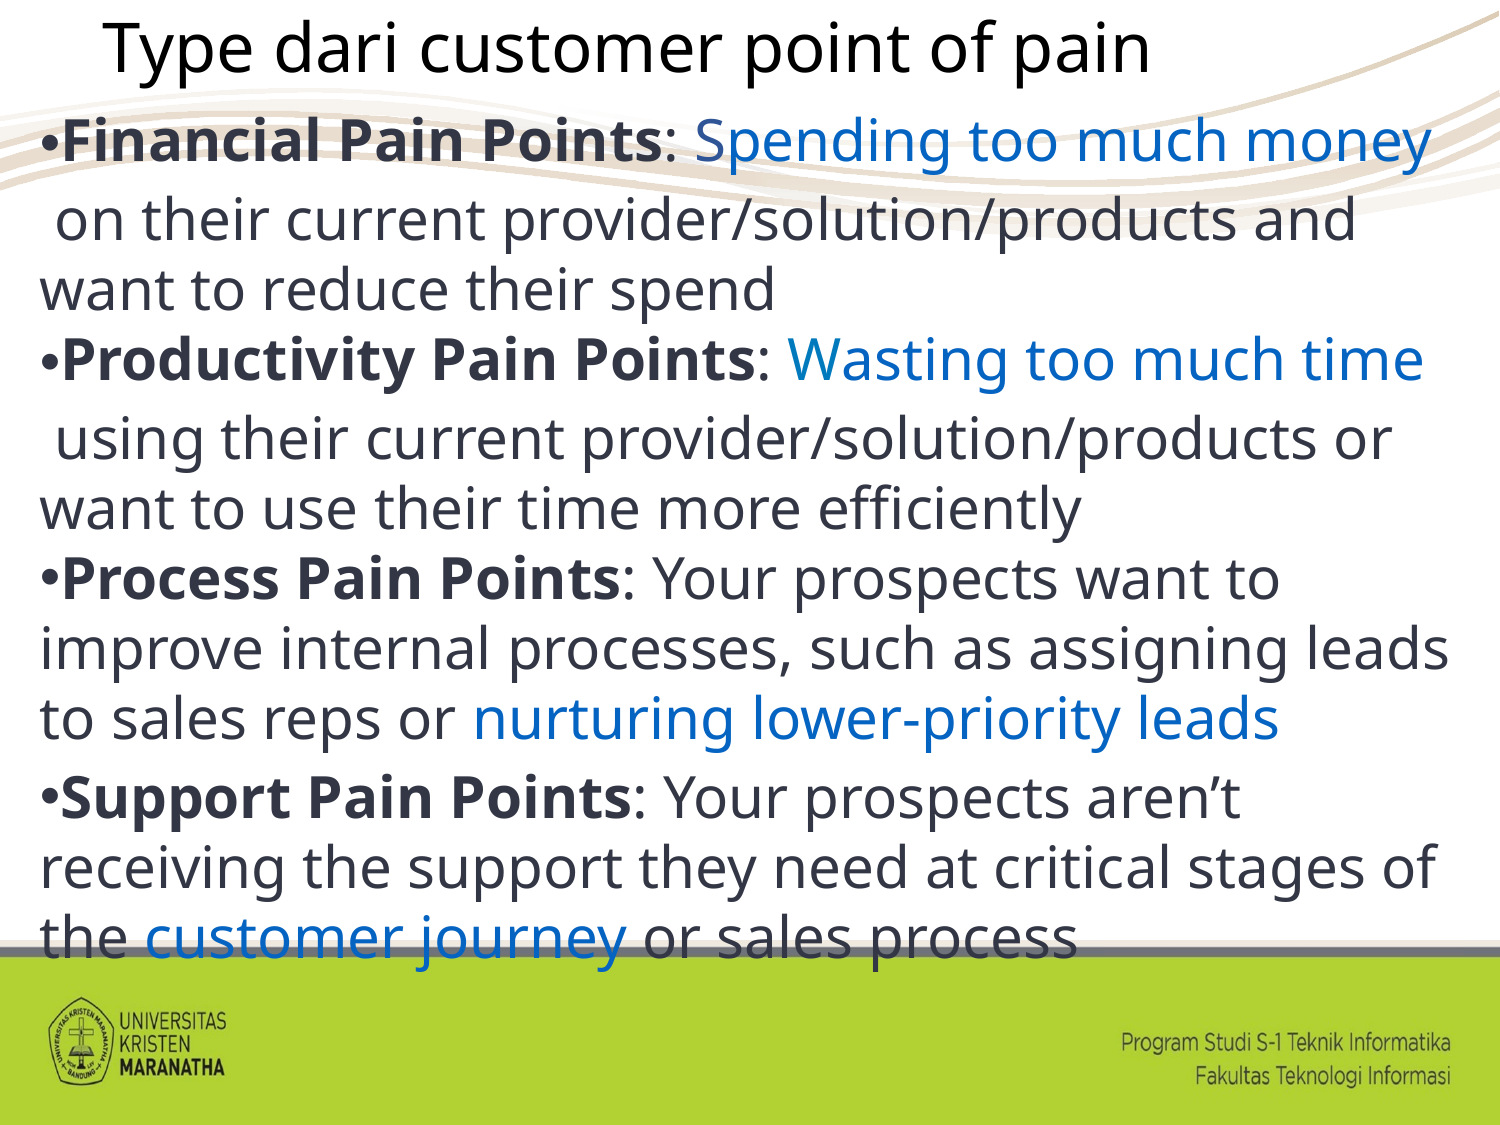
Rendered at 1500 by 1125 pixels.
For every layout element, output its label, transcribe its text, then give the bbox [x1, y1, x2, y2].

text_box Financial Pain Points: Spending too much money on their current provider/solution/products and want to reduce their spend Productivity Pain Points: Wasting too much time using their current provider/solution/products or want to use their time more efficiently Process Pain Points: Your prospects want to improve internal processes, such as assigning leads to sales reps or nurturing lower-priority leads Support Pain Points: Your prospects aren’t receiving the support they need at critical stages of the customer journey or sales process [24, 95, 1500, 988]
picture [0, 940, 1500, 1125]
title Type dari customer point of pain [87, 0, 1341, 95]
